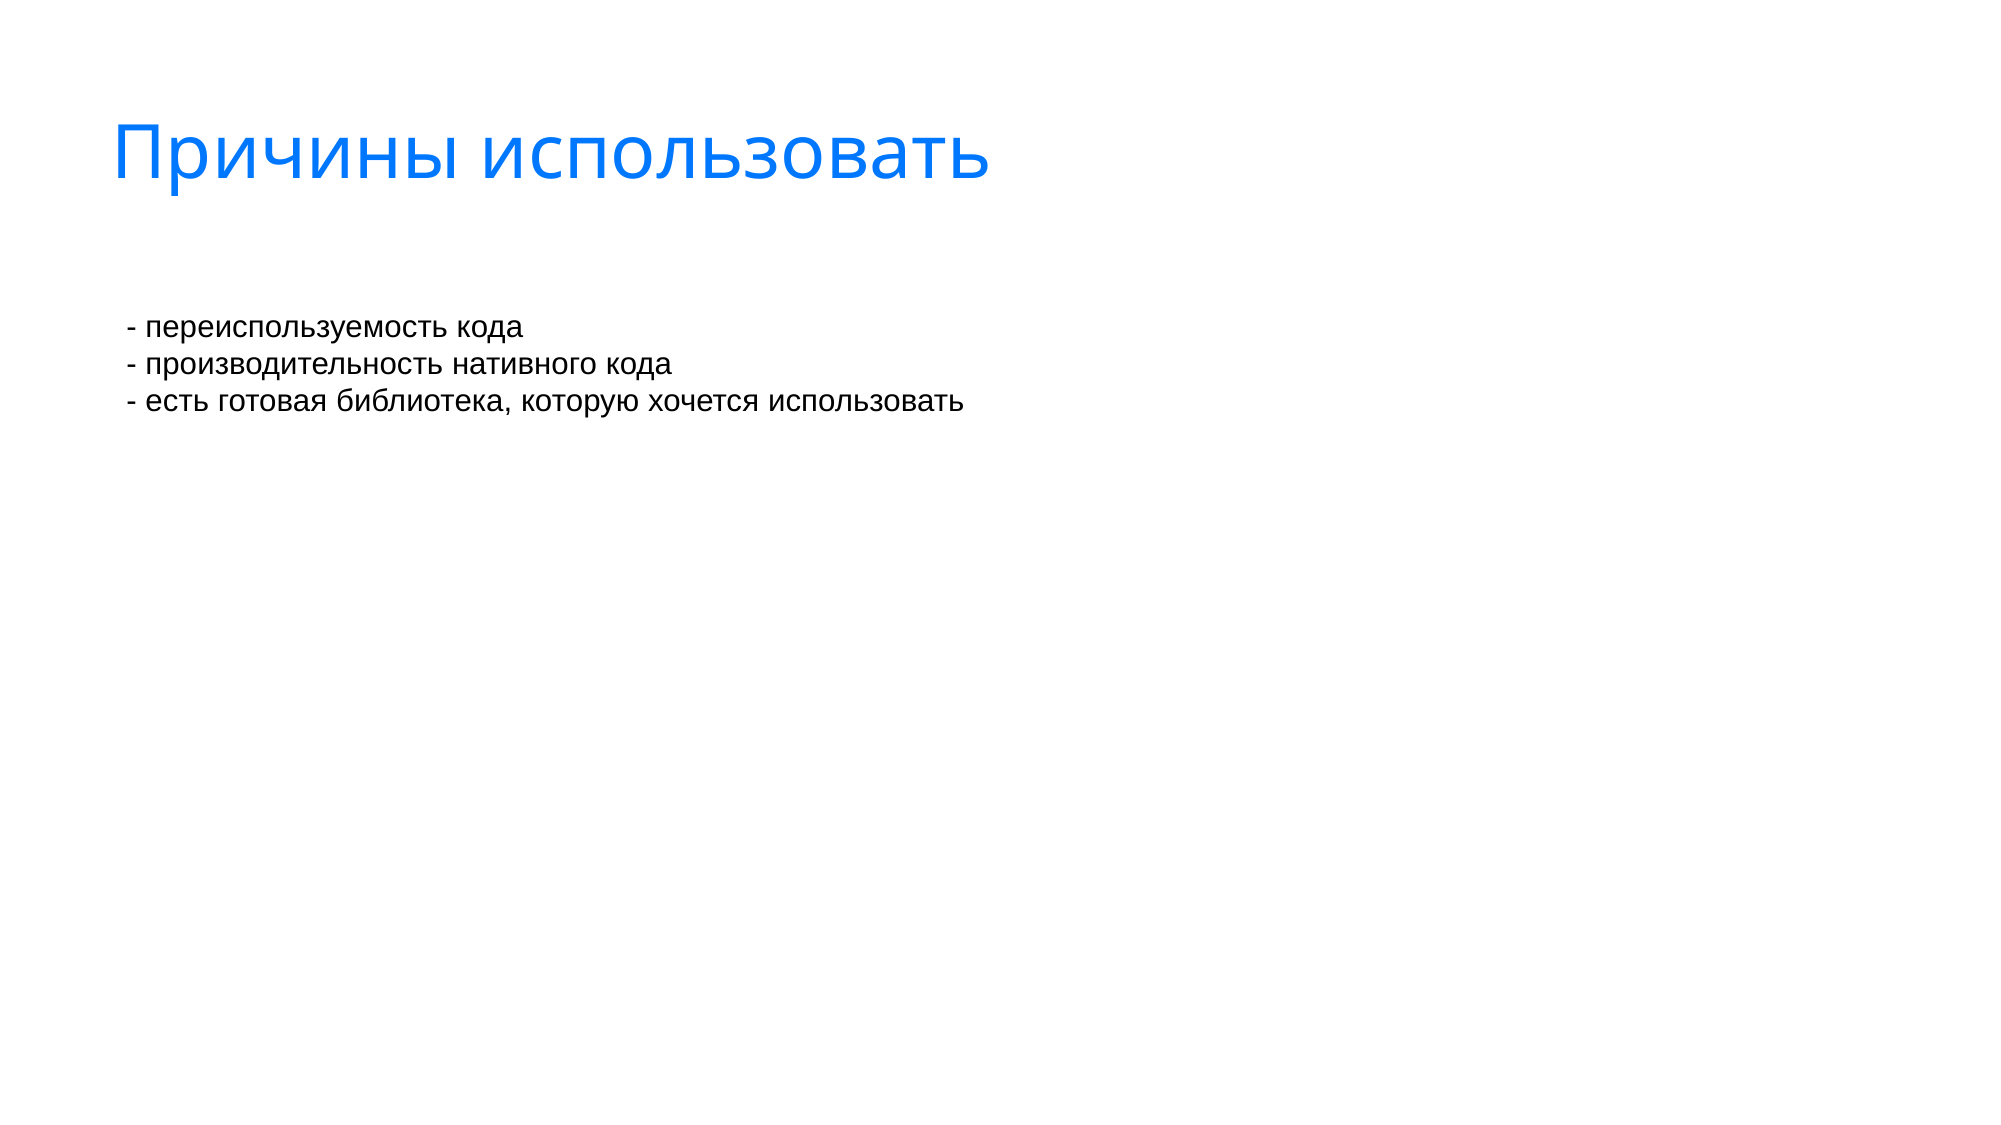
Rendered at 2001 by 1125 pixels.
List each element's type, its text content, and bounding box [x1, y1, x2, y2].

text_box - переиспользуемость кода - производительность нативного кода - есть готовая библиотека, которую хочется использовать [111, 290, 2000, 471]
title Причины использовать [111, 113, 1739, 290]
